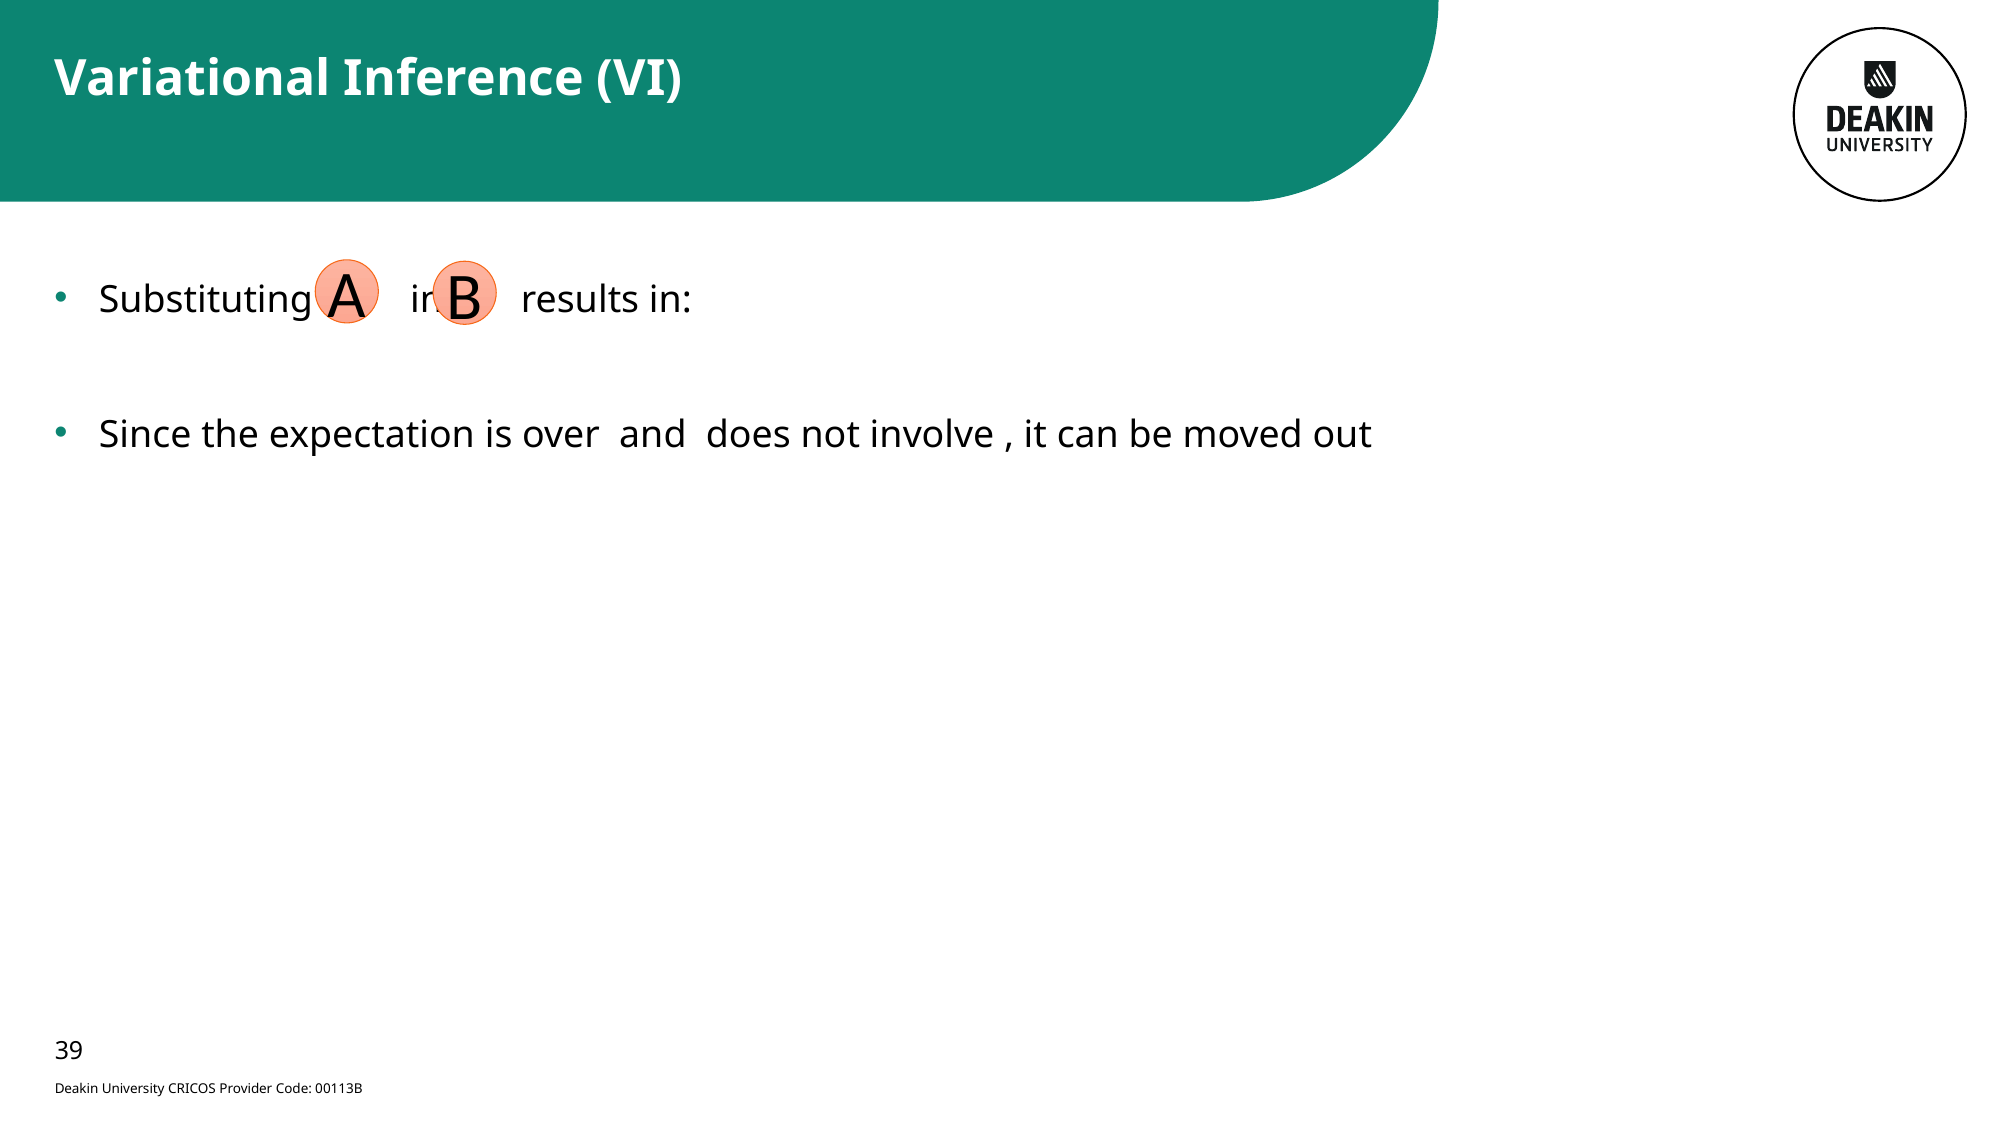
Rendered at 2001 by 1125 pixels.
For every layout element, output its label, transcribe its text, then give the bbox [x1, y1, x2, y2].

footer Deakin University CRICOS Provider Code: 00113B [39, 1072, 1127, 1107]
title Variational Inference (VI) [39, 44, 1439, 202]
slide_number 39 [39, 1031, 135, 1072]
text_box B [432, 260, 497, 325]
text_box A [314, 259, 379, 324]
